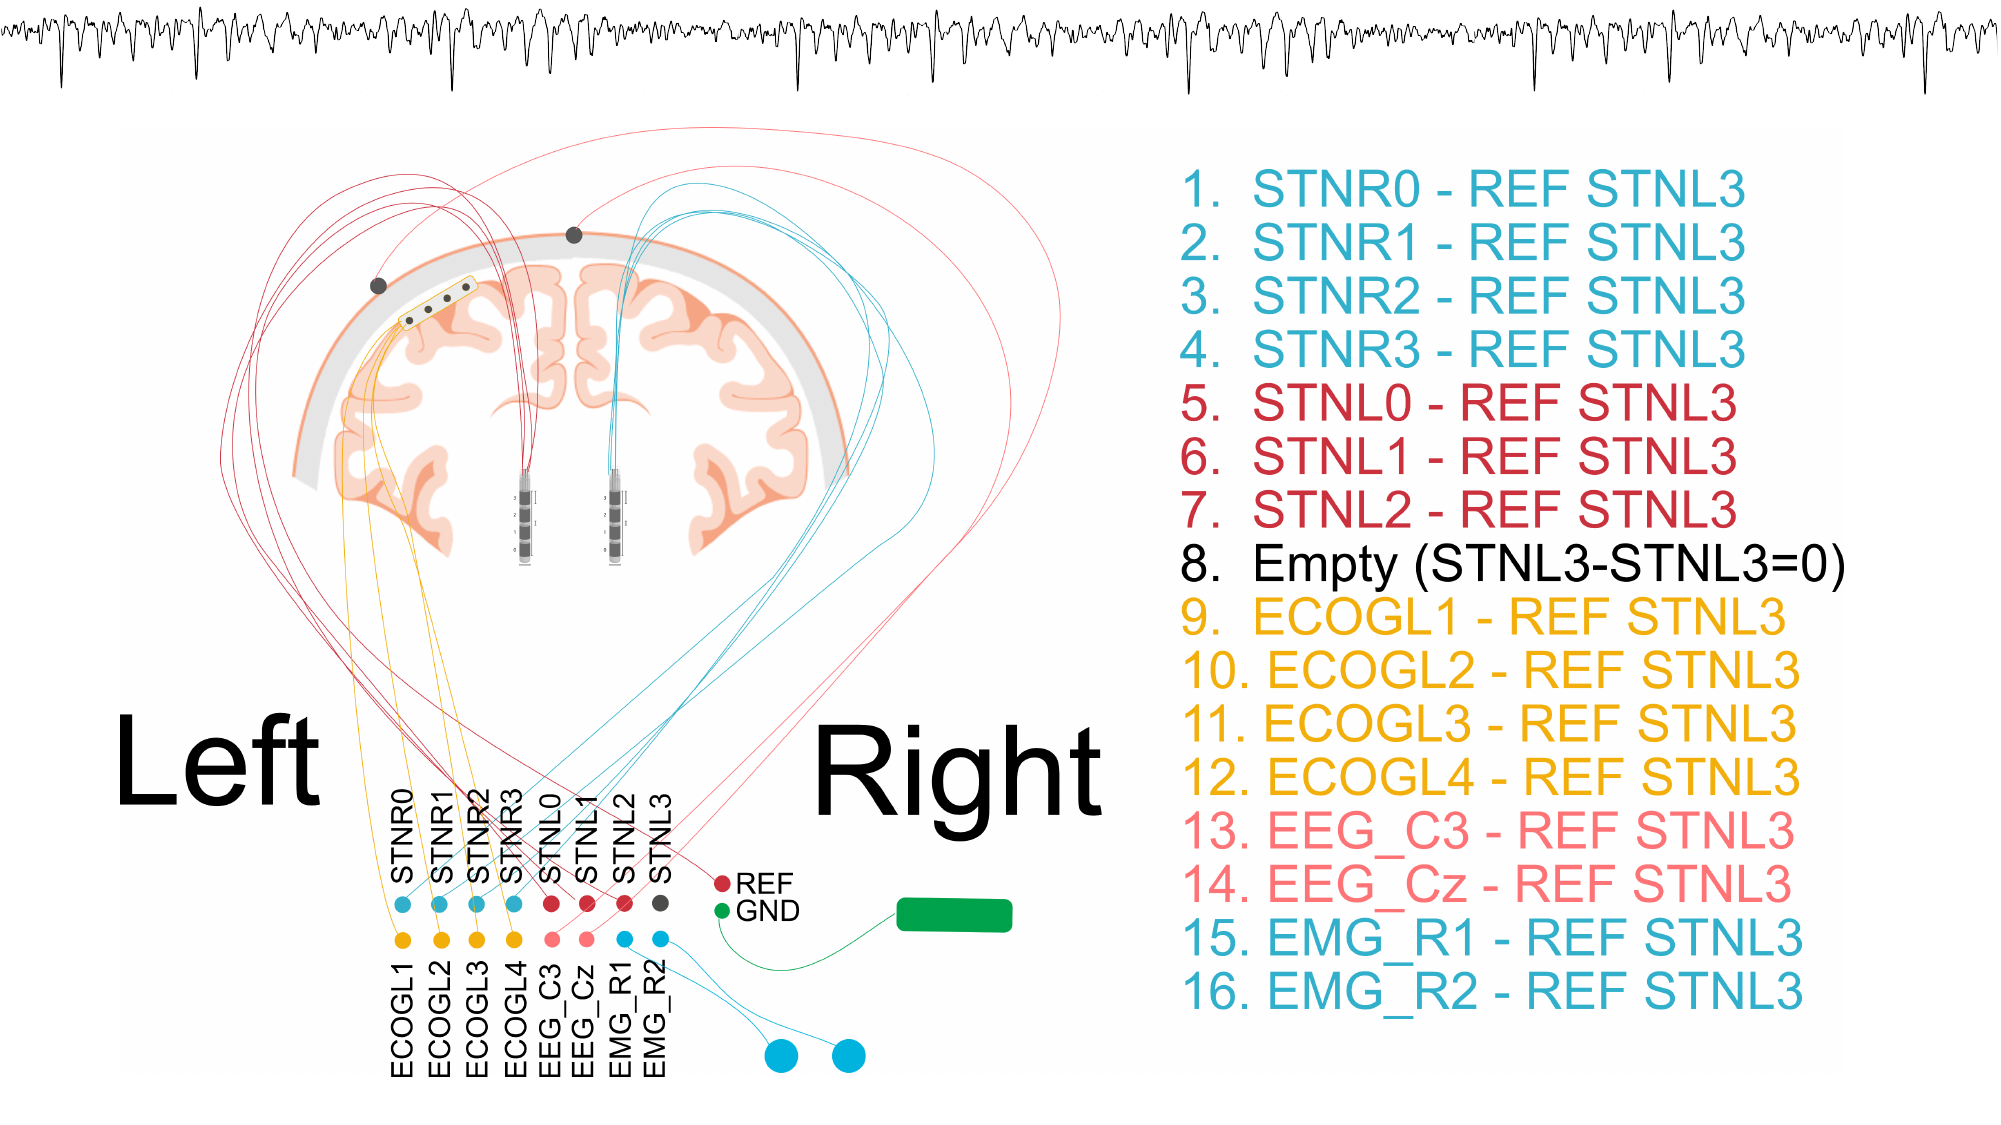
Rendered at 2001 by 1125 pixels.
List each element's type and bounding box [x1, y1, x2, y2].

picture [119, 127, 1844, 1078]
text_box [1, 4, 1997, 96]
